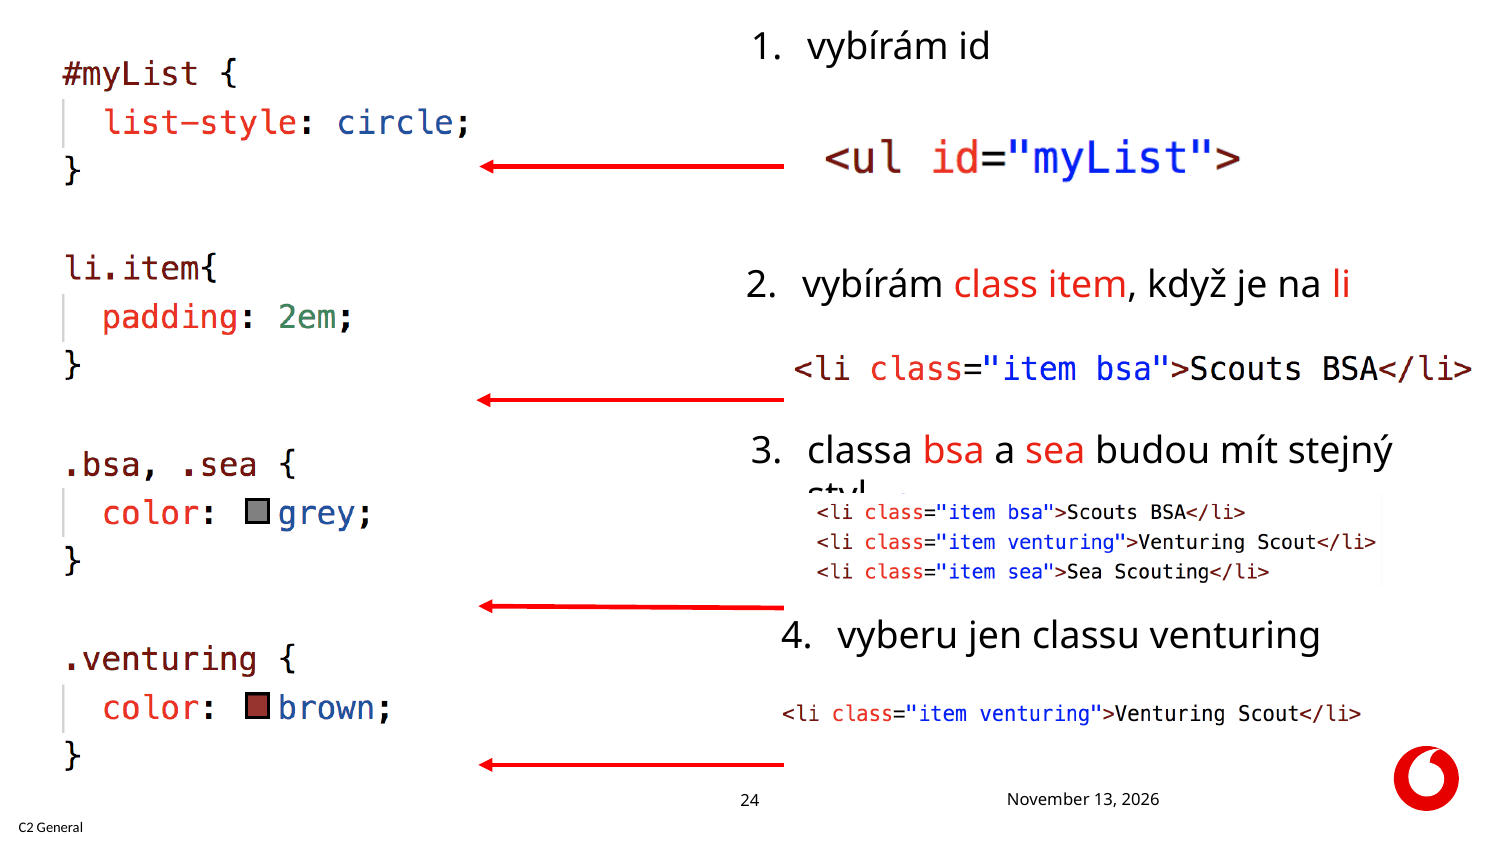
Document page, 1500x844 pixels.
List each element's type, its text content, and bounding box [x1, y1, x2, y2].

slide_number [1006, 772, 1357, 813]
text_box vyberu jen classu venturing [766, 603, 1345, 664]
slide_number 24 [716, 773, 784, 813]
text_box [682, 403, 1473, 742]
picture [33, 25, 677, 819]
text_box vybírám class item, když je na li [731, 252, 1383, 312]
picture [777, 694, 1372, 733]
picture [783, 342, 1500, 395]
picture [803, 118, 1284, 195]
text_box [682, 233, 1473, 398]
text_box classa bsa a sea budou mít stejný styl [736, 418, 1430, 524]
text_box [478, 605, 785, 609]
picture [803, 493, 1383, 587]
text_box vybírám id [736, 14, 1056, 75]
